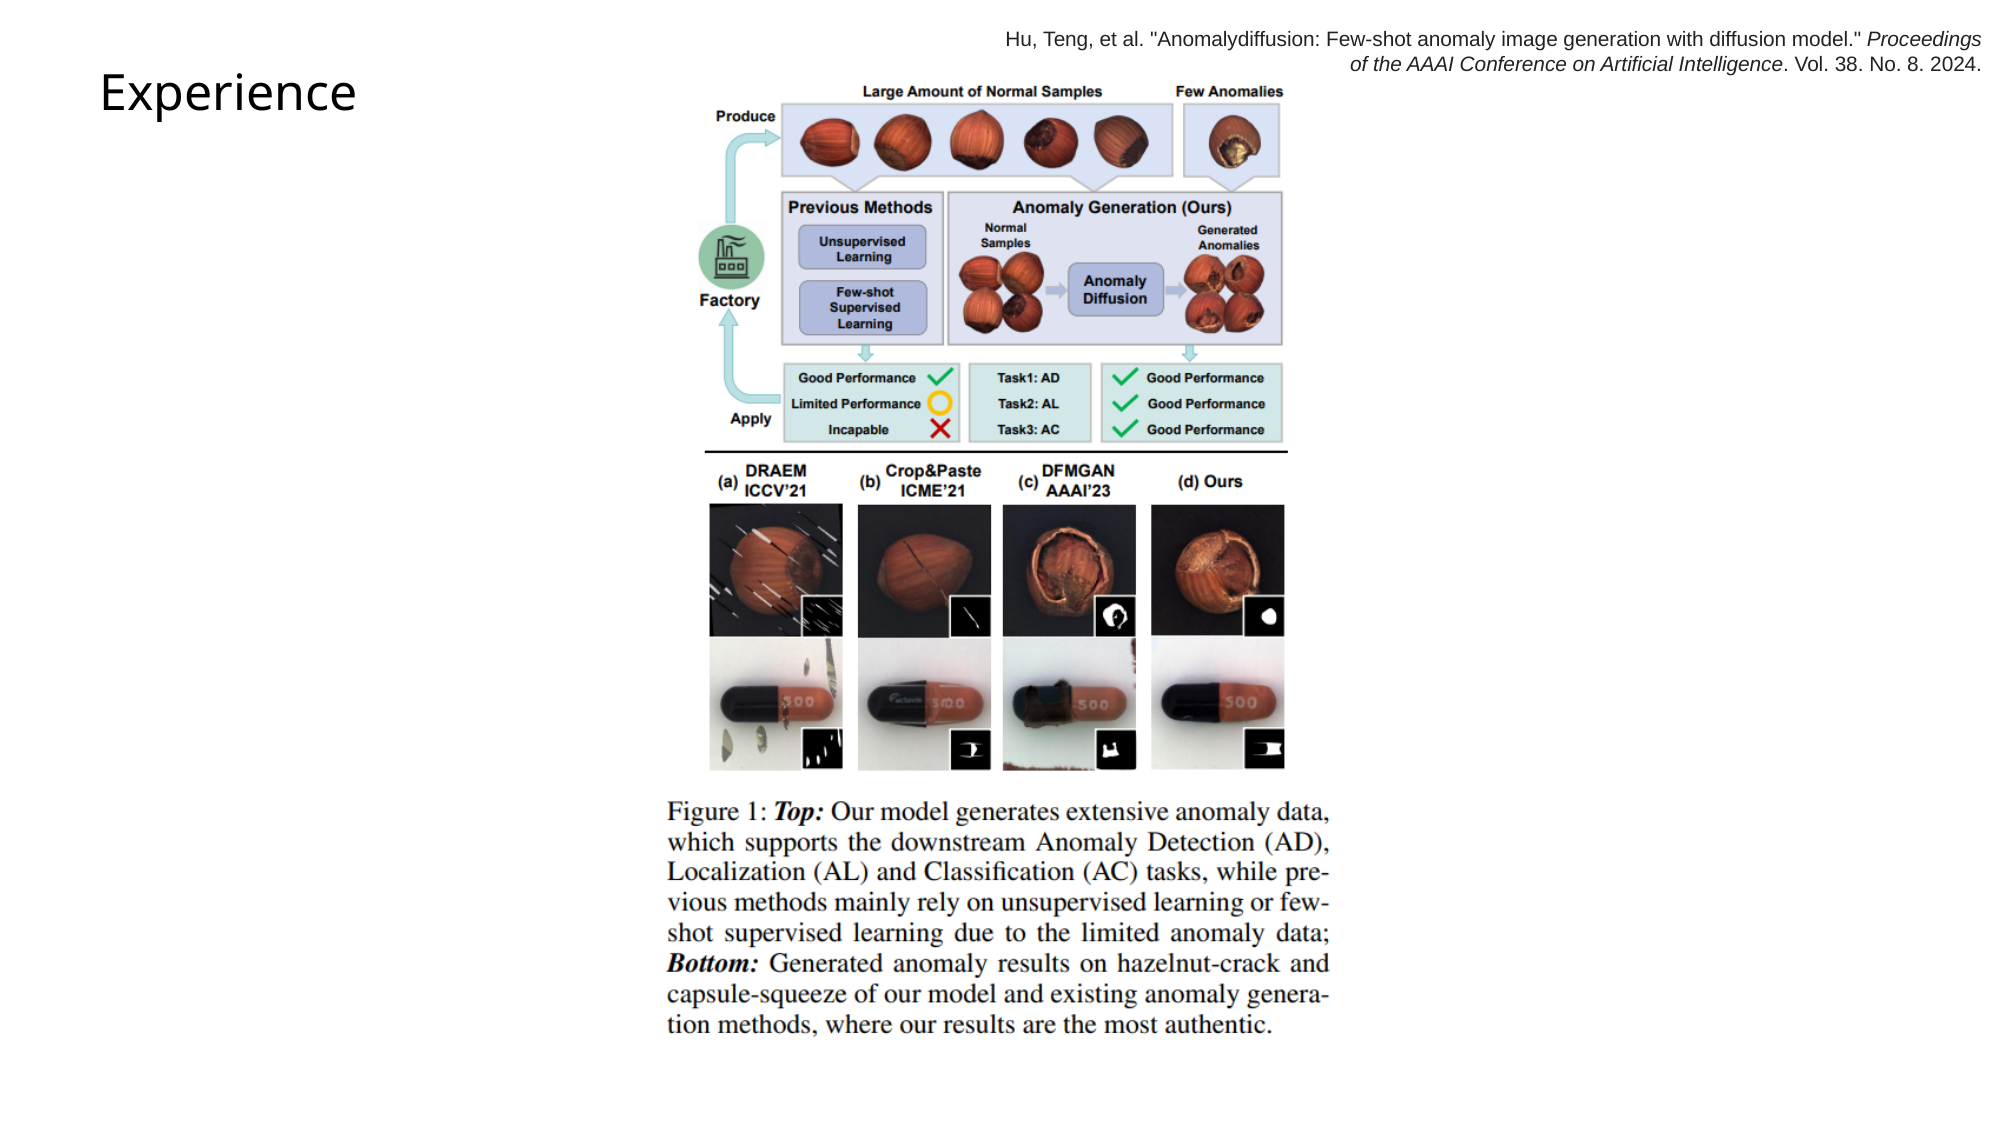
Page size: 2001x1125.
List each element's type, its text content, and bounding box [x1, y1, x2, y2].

picture [659, 79, 1341, 1046]
text_box Experience [84, 53, 672, 128]
text_box Hu, Teng, et al. "Anomalydiffusion: Few-shot anomaly image generation with diffusion model." Proceedings of the AAAI Conference on Artificial Intelligence. Vol. 38. No. 8. 2024. [980, 18, 1997, 83]
